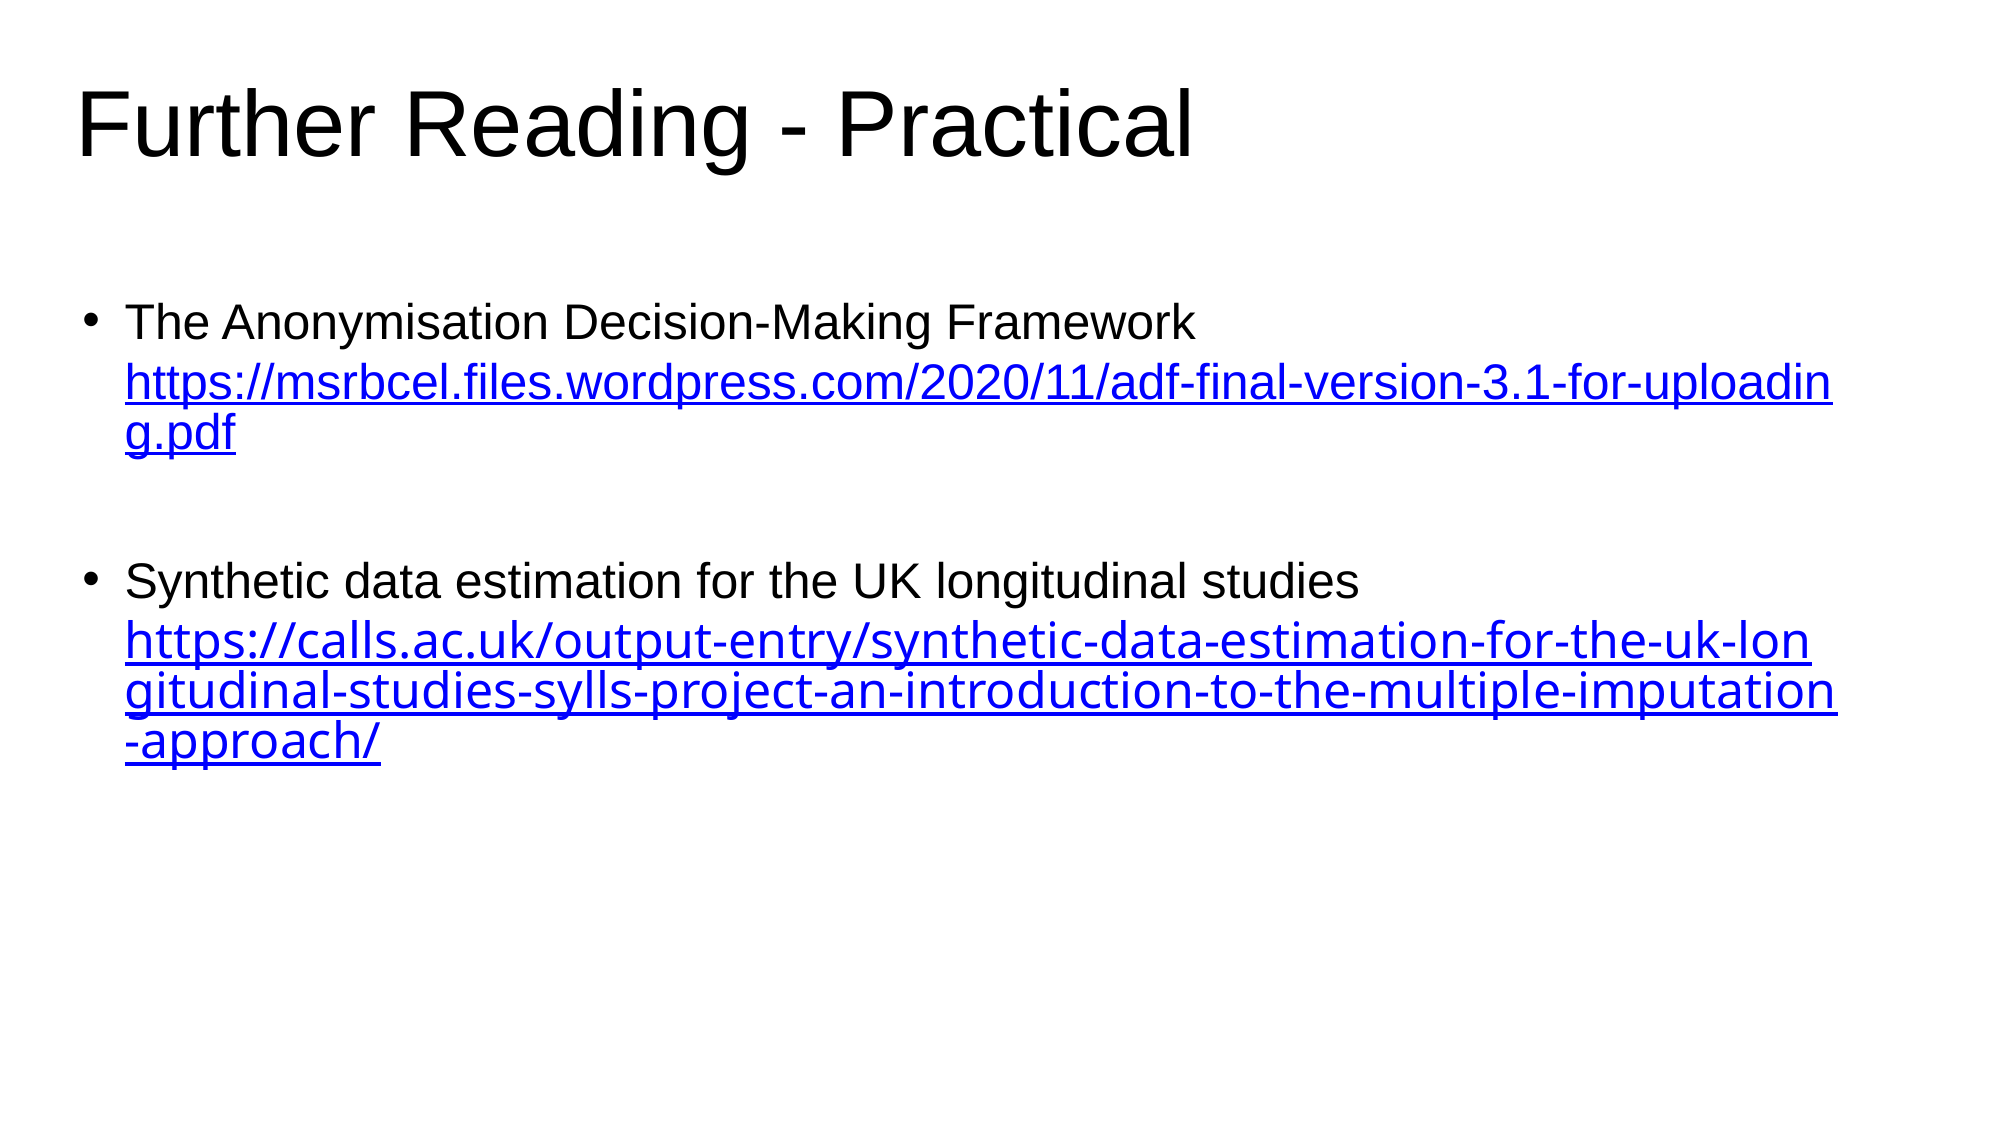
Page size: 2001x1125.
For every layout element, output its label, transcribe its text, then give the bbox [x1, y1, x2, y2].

list The Anonymisation Decision-Making Framework https://msrbcel.files.wordpress.com/2020/11/adf-final-version-3.1-for-uploading.pdf Synthetic data estimation for the UK longitudinal studies https://calls.ac.uk/output-entry/synthetic-data-estimation-for-the-uk-longitudinal-studies-sylls-project-an-introduction-to-the-multiple-imputation-approach/ [62, 269, 1863, 1113]
title Further Reading - Practical [55, 42, 1855, 231]
